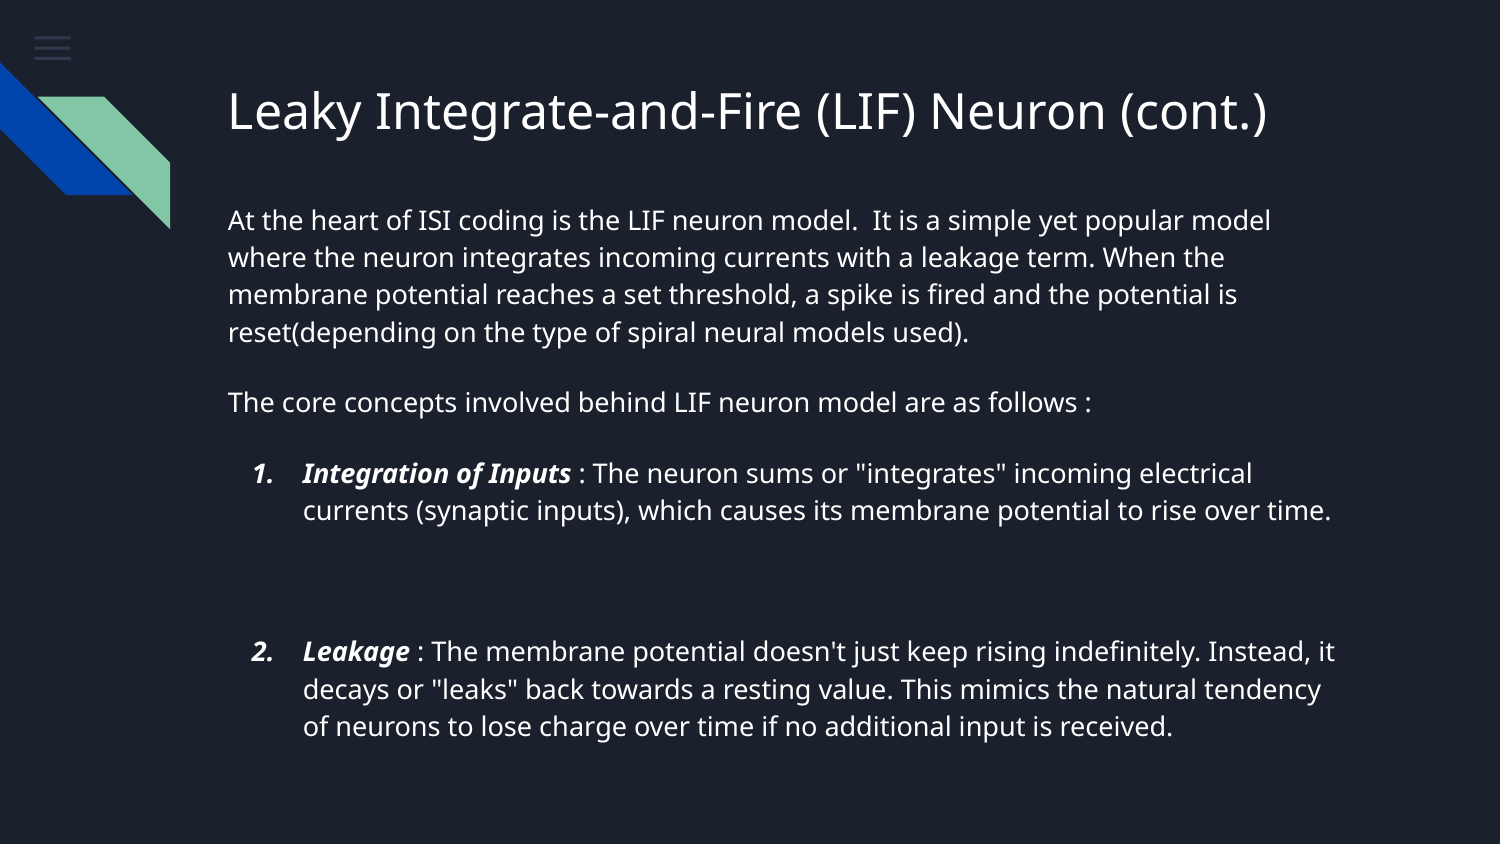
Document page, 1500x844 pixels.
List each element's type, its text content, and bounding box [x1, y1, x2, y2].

title Leaky Integrate-and-Fire (LIF) Neuron (cont.) [212, 64, 1368, 183]
list At the heart of ISI coding is the LIF neuron model. It is a simple yet popular model where the neuron integrates incoming currents with a leakage term. When the membrane potential reaches a set threshold, a spike is fired and the potential is reset(depending on the type of spiral neural models used). The core concepts involved behind LIF neuron model are as follows : Integration of Inputs : The neuron sums or "integrates" incoming electrical currents (synaptic inputs), which causes its membrane potential to rise over time. Leakage : The membrane potential doesn't just keep rising indefinitely. Instead, it decays or "leaks" back towards a resting value. This mimics the natural tendency of neurons to lose charge over time if no additional input is received. [212, 183, 1368, 661]
